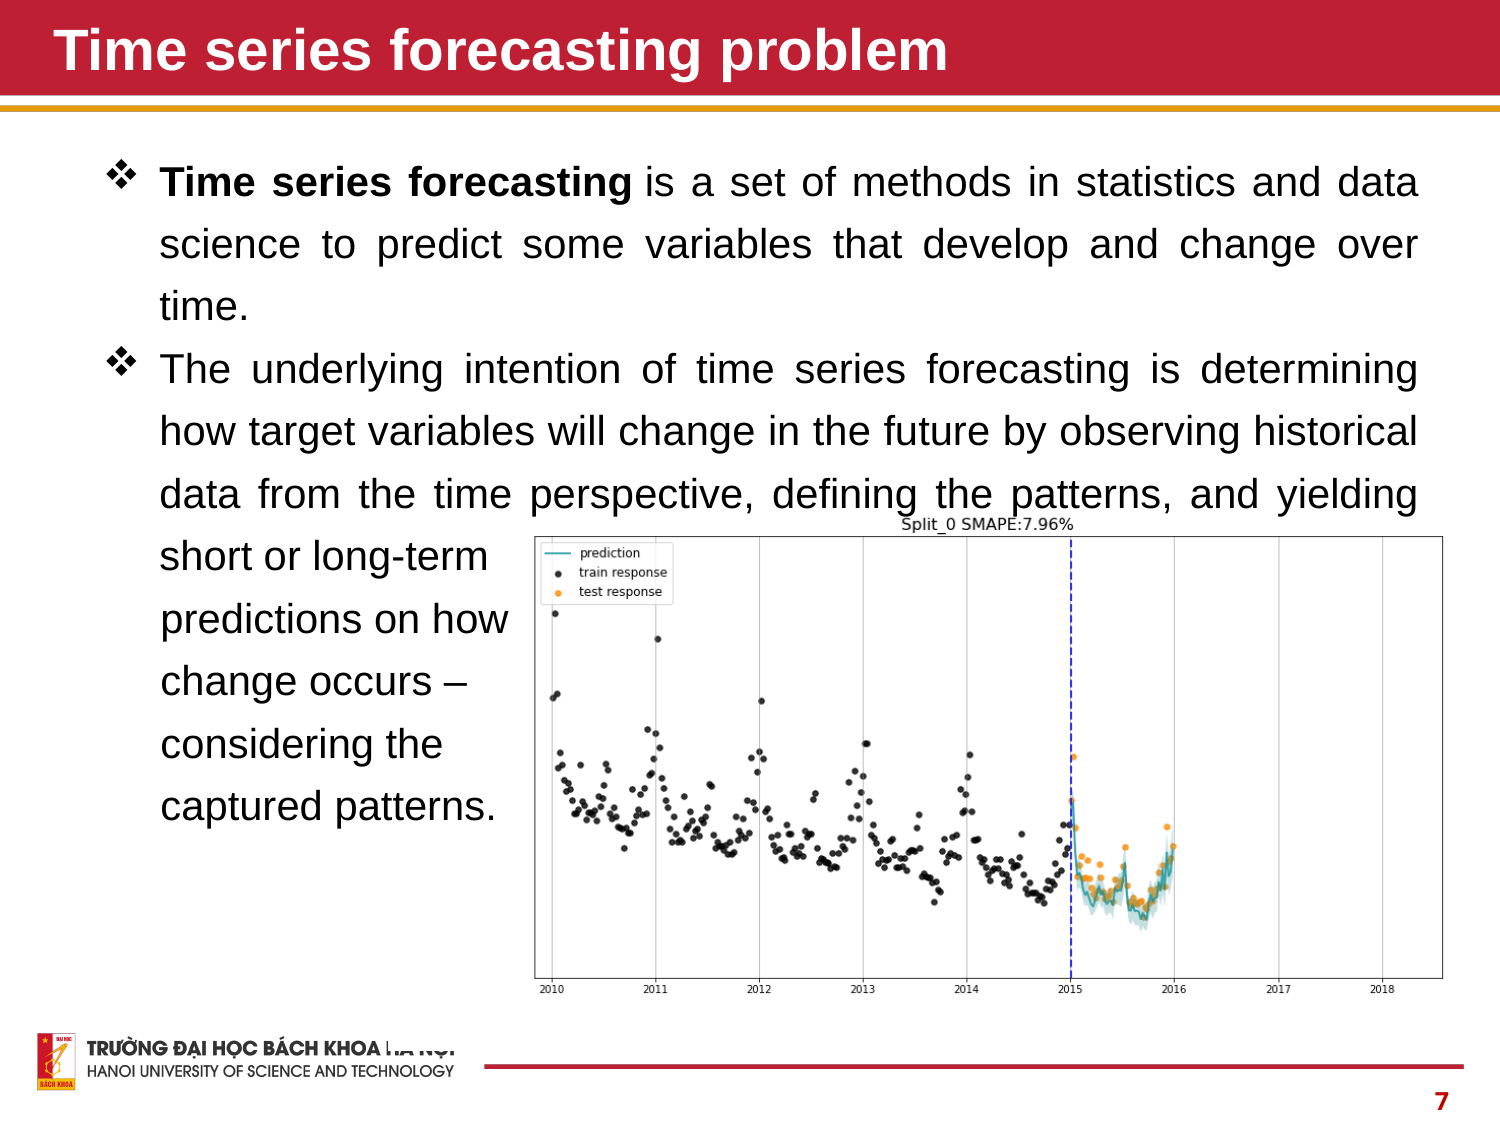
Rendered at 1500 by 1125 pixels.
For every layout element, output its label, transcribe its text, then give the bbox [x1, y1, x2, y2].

text_box Time series forecasting is a set of methods in statistics and data science to predict some variables that develop and change over time. The underlying intention of time series forecasting is determining how target variables will change in the future by observing historical data from the time perspective, defining the patterns, and yielding short or long-term predictions on how change occurs – considering the captured patterns. [88, 134, 1434, 1024]
picture [0, 0, 1500, 1125]
slide_number 7 [1126, 1078, 1464, 1125]
title Time series forecasting problem [38, 12, 1462, 87]
